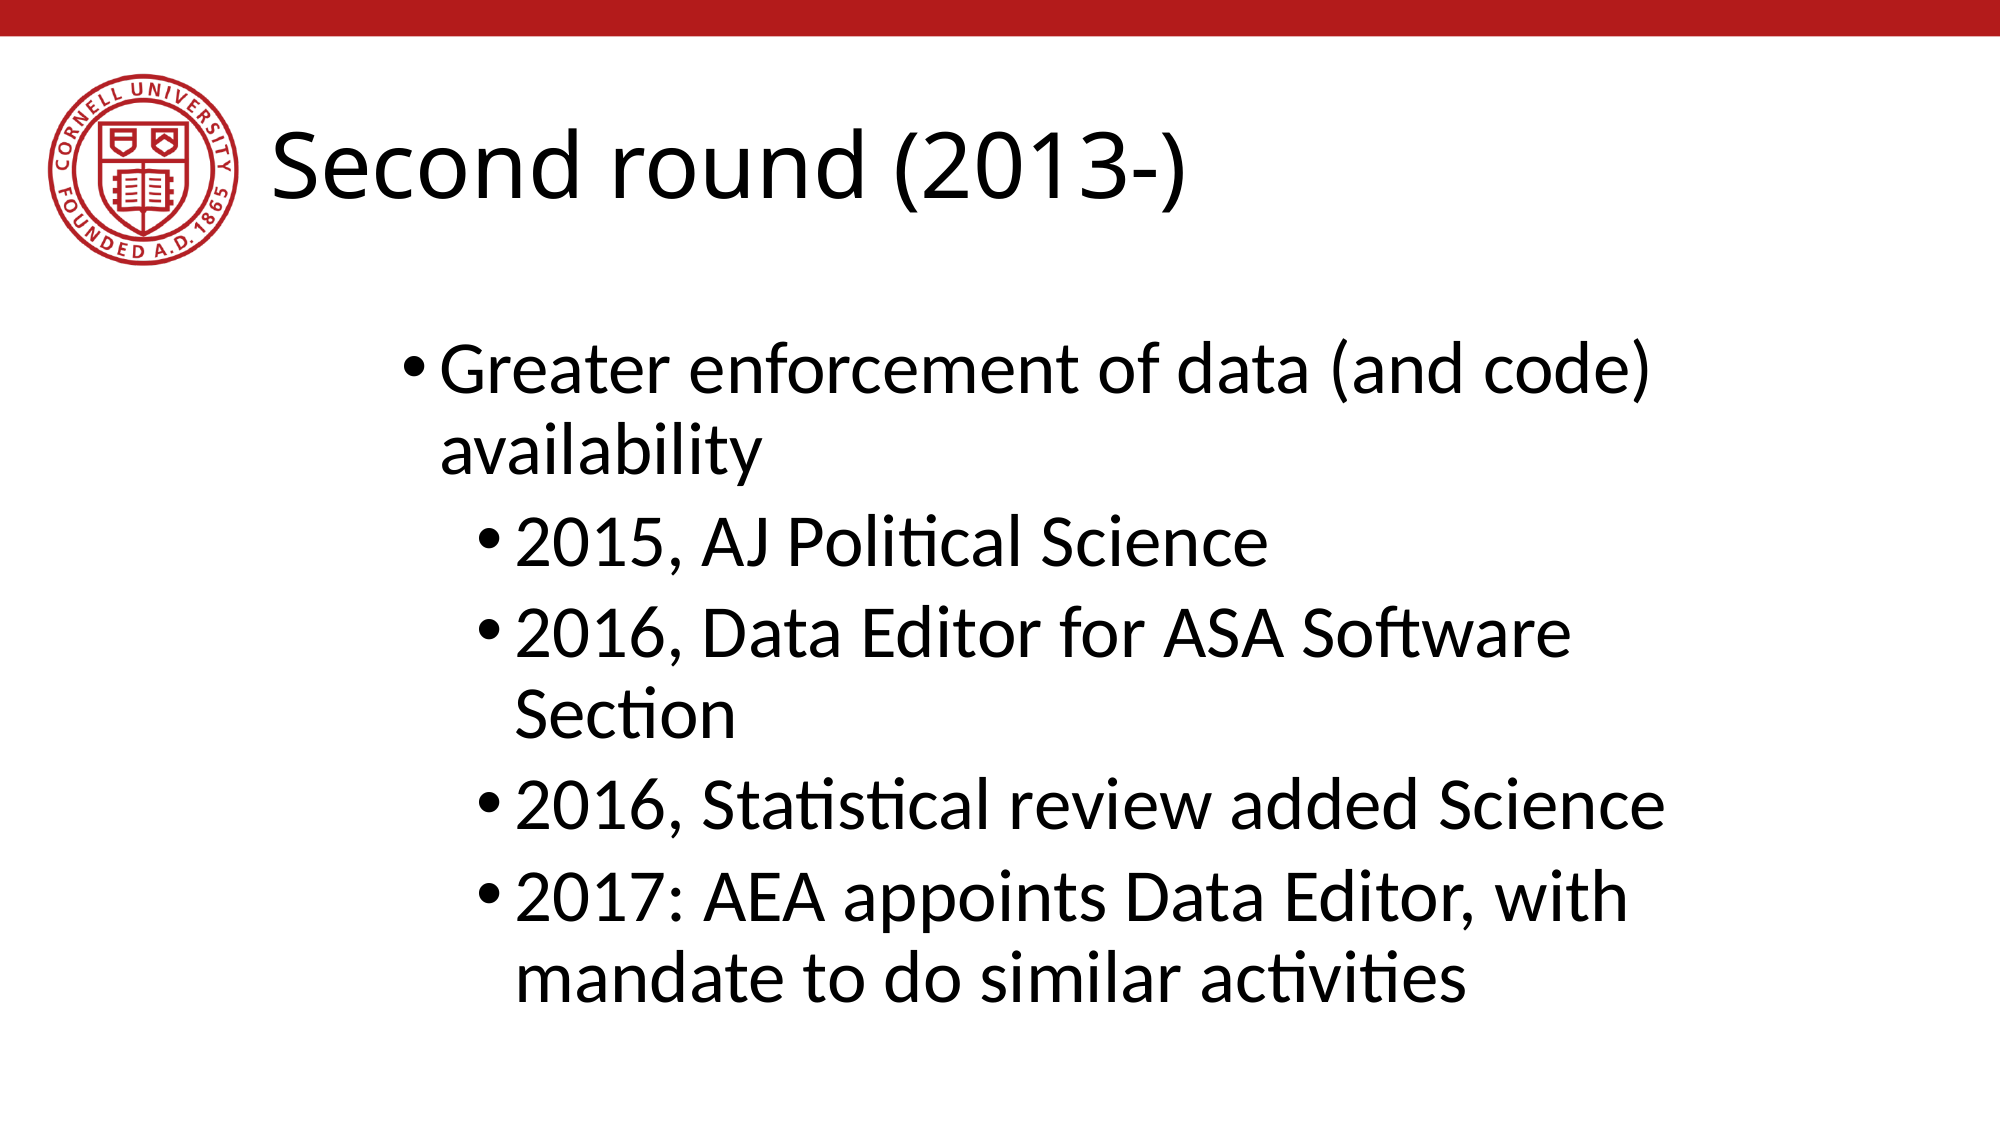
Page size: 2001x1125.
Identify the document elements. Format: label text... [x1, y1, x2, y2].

list Greater enforcement of data (and code) availability 2015, AJ Political Science 2016, Data Editor for ASA Software Section 2016, Statistical review added Science 2017: AEA appoints Data Editor, with mandate to do similar activities [386, 321, 1729, 1036]
picture [39, 65, 255, 274]
title Second round (2013-) [255, 59, 1860, 278]
